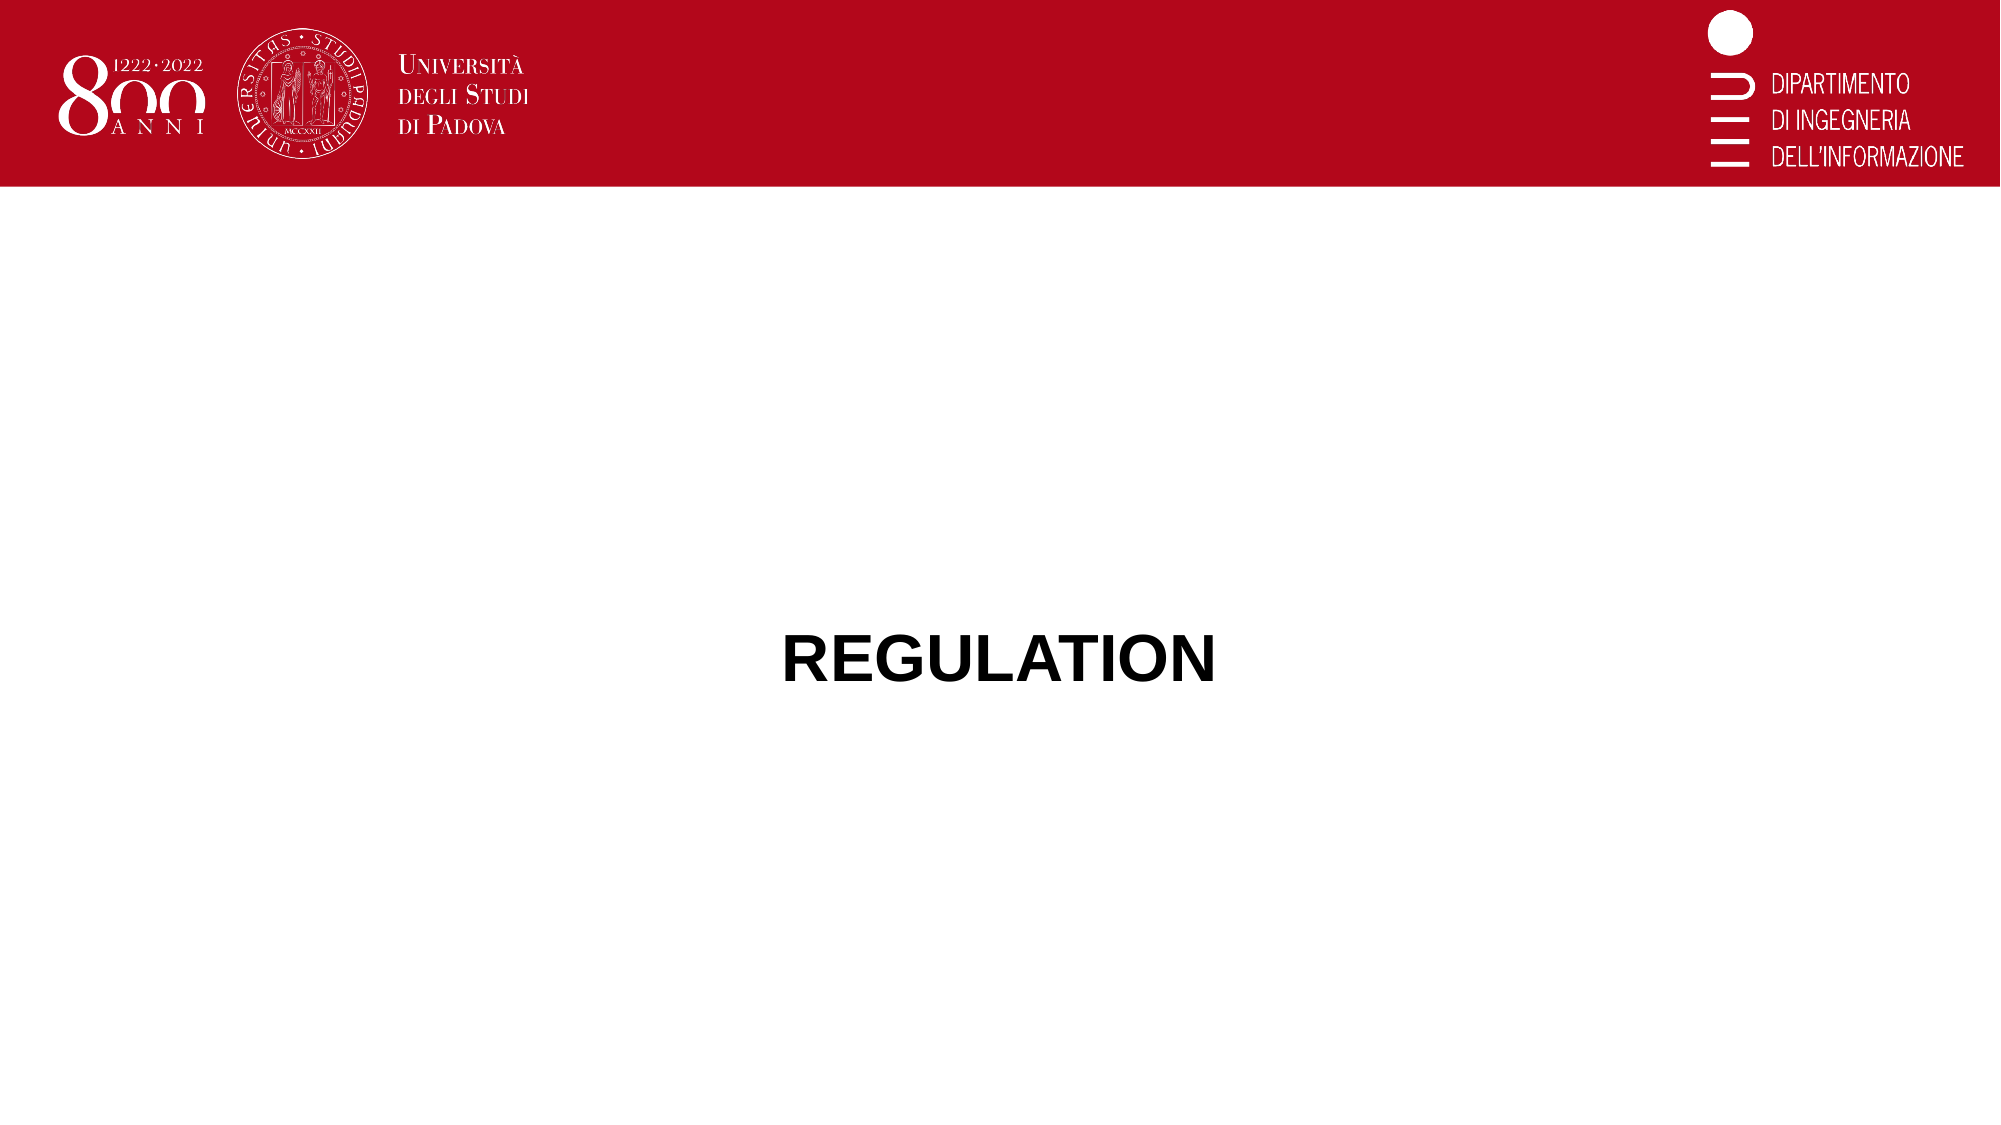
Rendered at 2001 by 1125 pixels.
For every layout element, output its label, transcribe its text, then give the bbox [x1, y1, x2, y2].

picture [1663, 0, 2000, 221]
title REGULATION [37, 562, 1963, 758]
